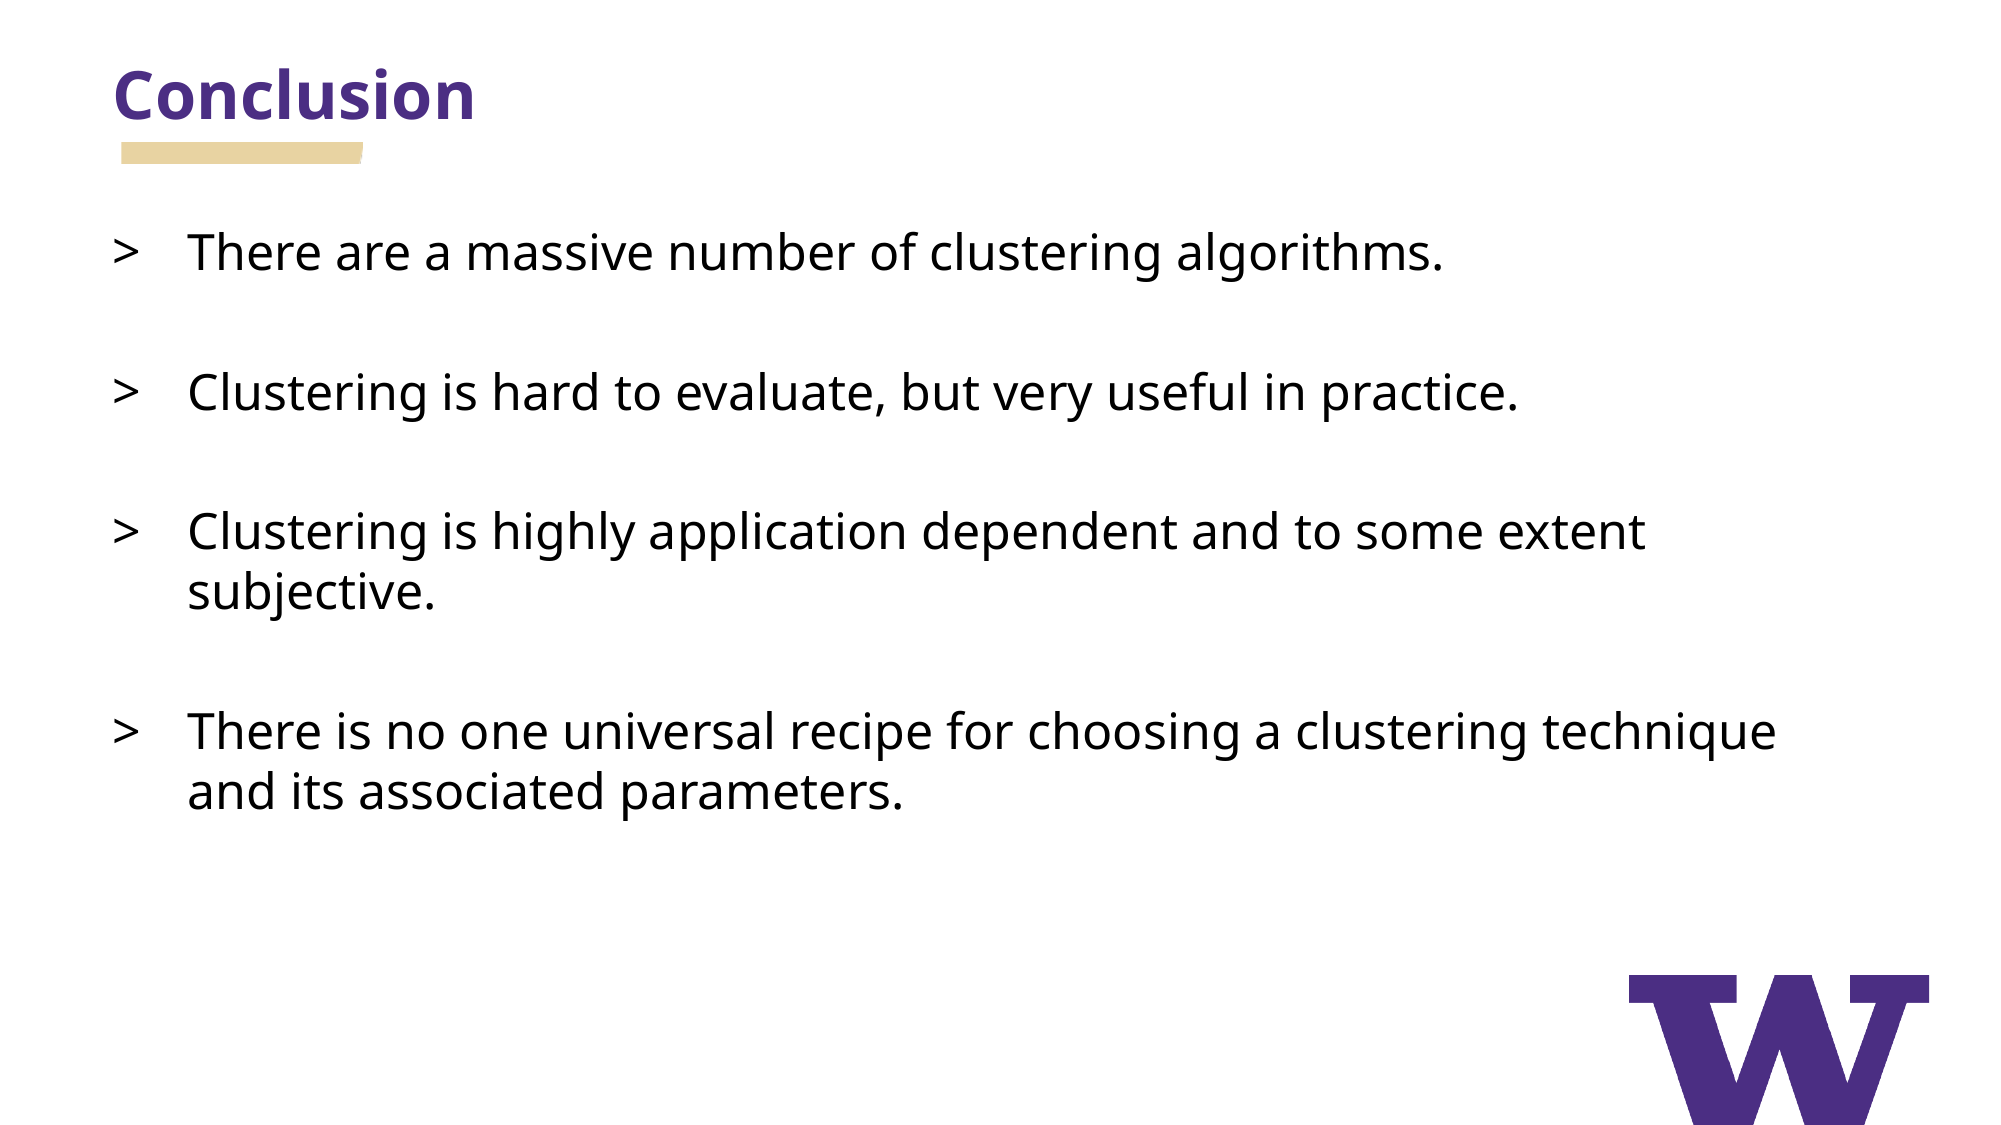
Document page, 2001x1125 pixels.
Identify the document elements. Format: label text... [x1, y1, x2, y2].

list There are a massive number of clustering algorithms. Clustering is hard to evaluate, but very useful in practice. Clustering is highly application dependent and to some extent subjective. There is no one universal recipe for choosing a clustering technique and its associated parameters. [97, 212, 1891, 896]
title Conclusion [97, 17, 1891, 141]
picture [1629, 975, 1930, 1125]
